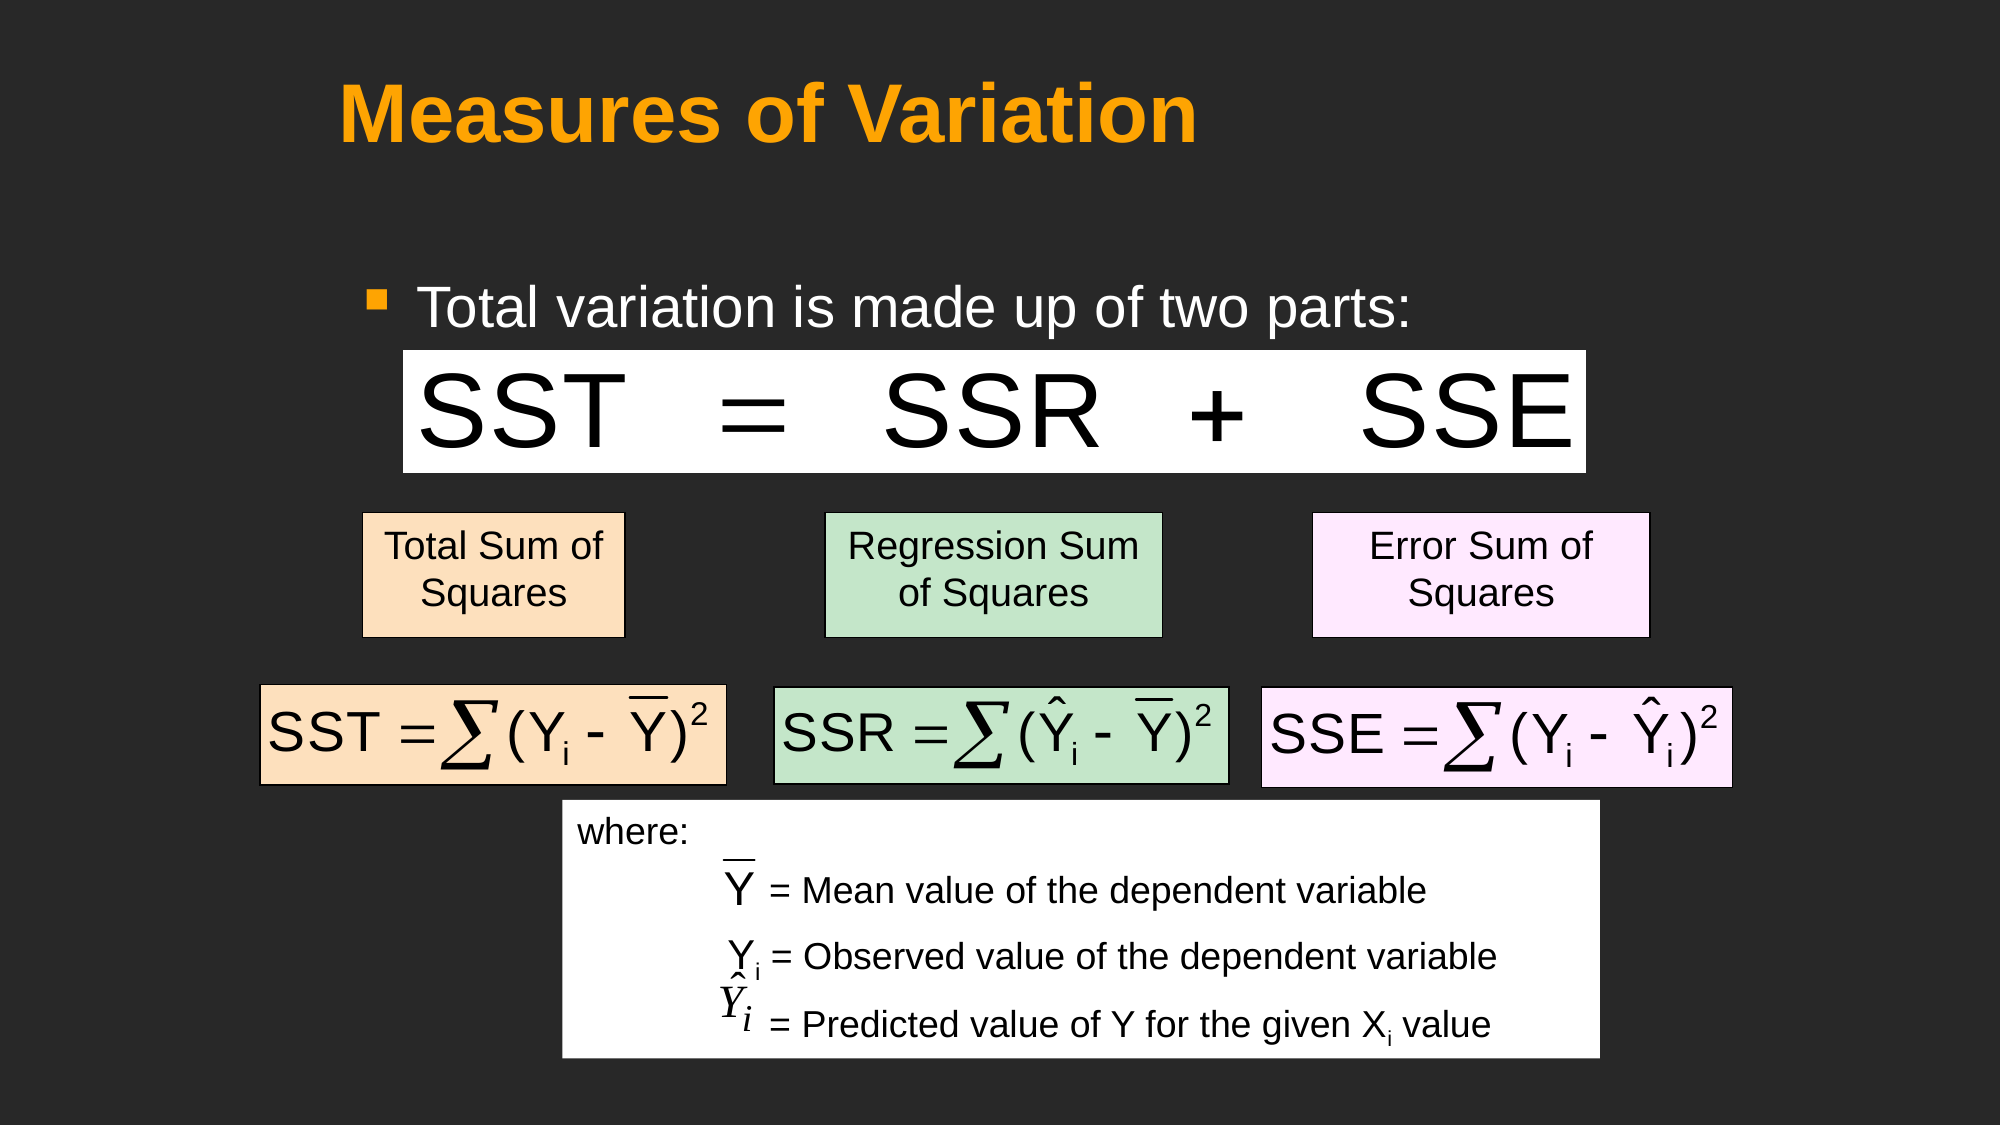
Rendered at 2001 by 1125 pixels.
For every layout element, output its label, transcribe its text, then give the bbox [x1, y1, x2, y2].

title Measures of Variation [324, 41, 1625, 166]
text_box Error Sum of Squares [1312, 512, 1650, 638]
text_box Regression Sum of Squares [825, 512, 1163, 638]
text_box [712, 962, 764, 1043]
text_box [774, 687, 1229, 784]
text_box Total Sum of Squares [362, 512, 625, 638]
text_box where: = Mean value of the dependent variable Yi = Observed value of the dependent variable = Predicted value of Y for the given Xi value [562, 799, 1600, 1059]
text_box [715, 849, 764, 914]
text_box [260, 684, 726, 785]
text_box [403, 349, 1587, 474]
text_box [1262, 687, 1732, 787]
list Total variation is made up of two parts: [350, 261, 1675, 1006]
